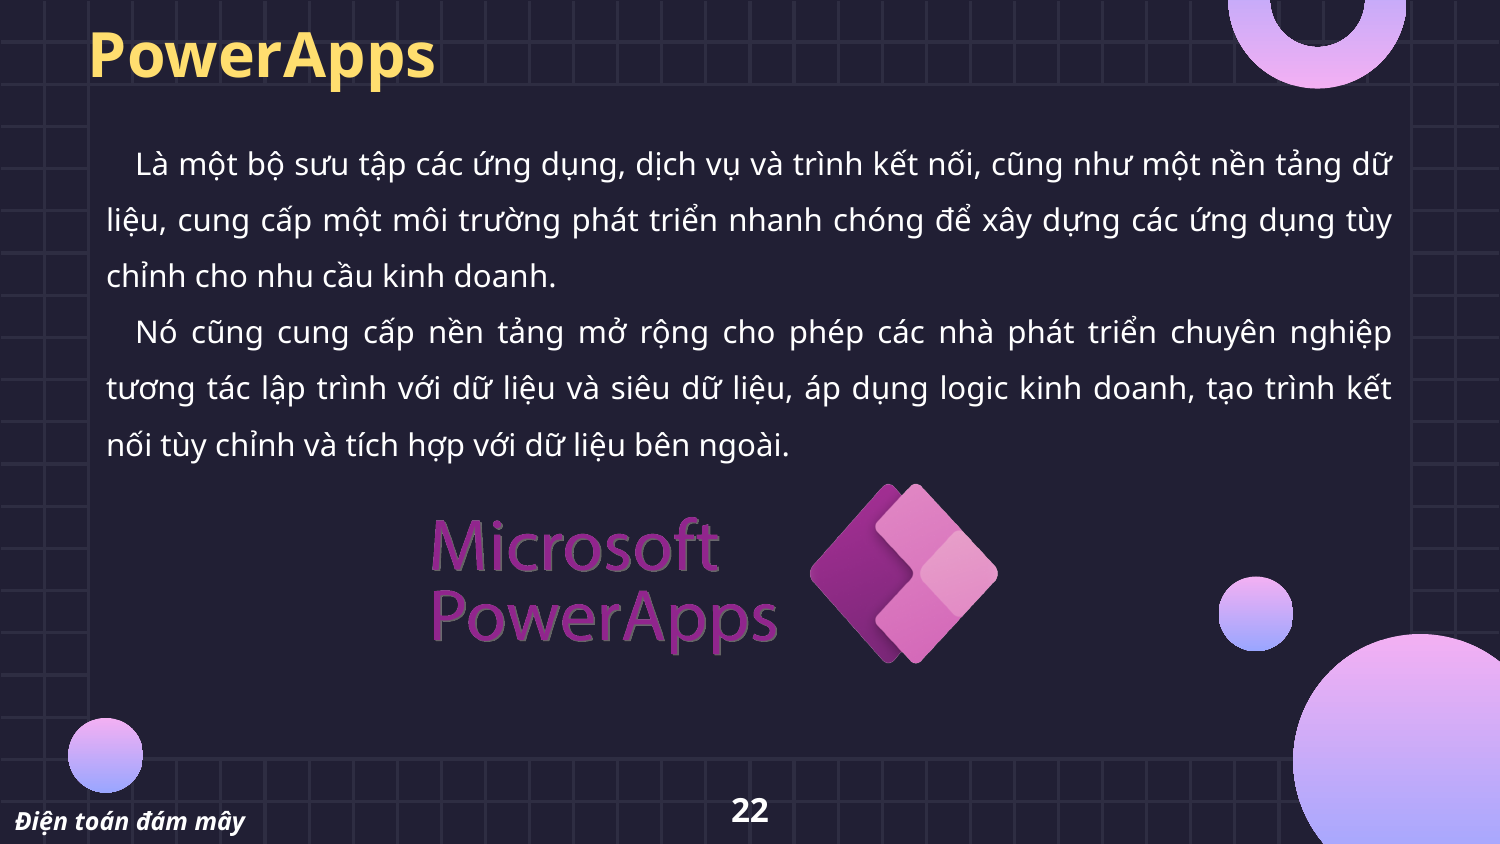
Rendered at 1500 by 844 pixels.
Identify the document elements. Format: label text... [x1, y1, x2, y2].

text_box 22 [712, 782, 788, 843]
text_box Điện toán đám mây [0, 783, 492, 844]
picture [416, 464, 1009, 689]
title PowerApps [72, 14, 1338, 90]
subtitle Là một bộ sưu tập các ứng dụng, dịch vụ và trình kết nối, cũng như một nền tảng dữ liệu, cung cấp một môi trường phát triển nhanh chóng để xây dựng các ứng dụng tùy chỉnh cho nhu cầu kinh doanh. Nó cũng cung cấp nền tảng mở rộng cho phép các nhà phát triển chuyên nghiệp tương tác lập trình với dữ liệu và siêu dữ liệu, áp dụng logic kinh doanh, tạo trình kết nối tùy chỉnh và tích hợp với dữ liệu bên ngoài. [91, 110, 1409, 734]
